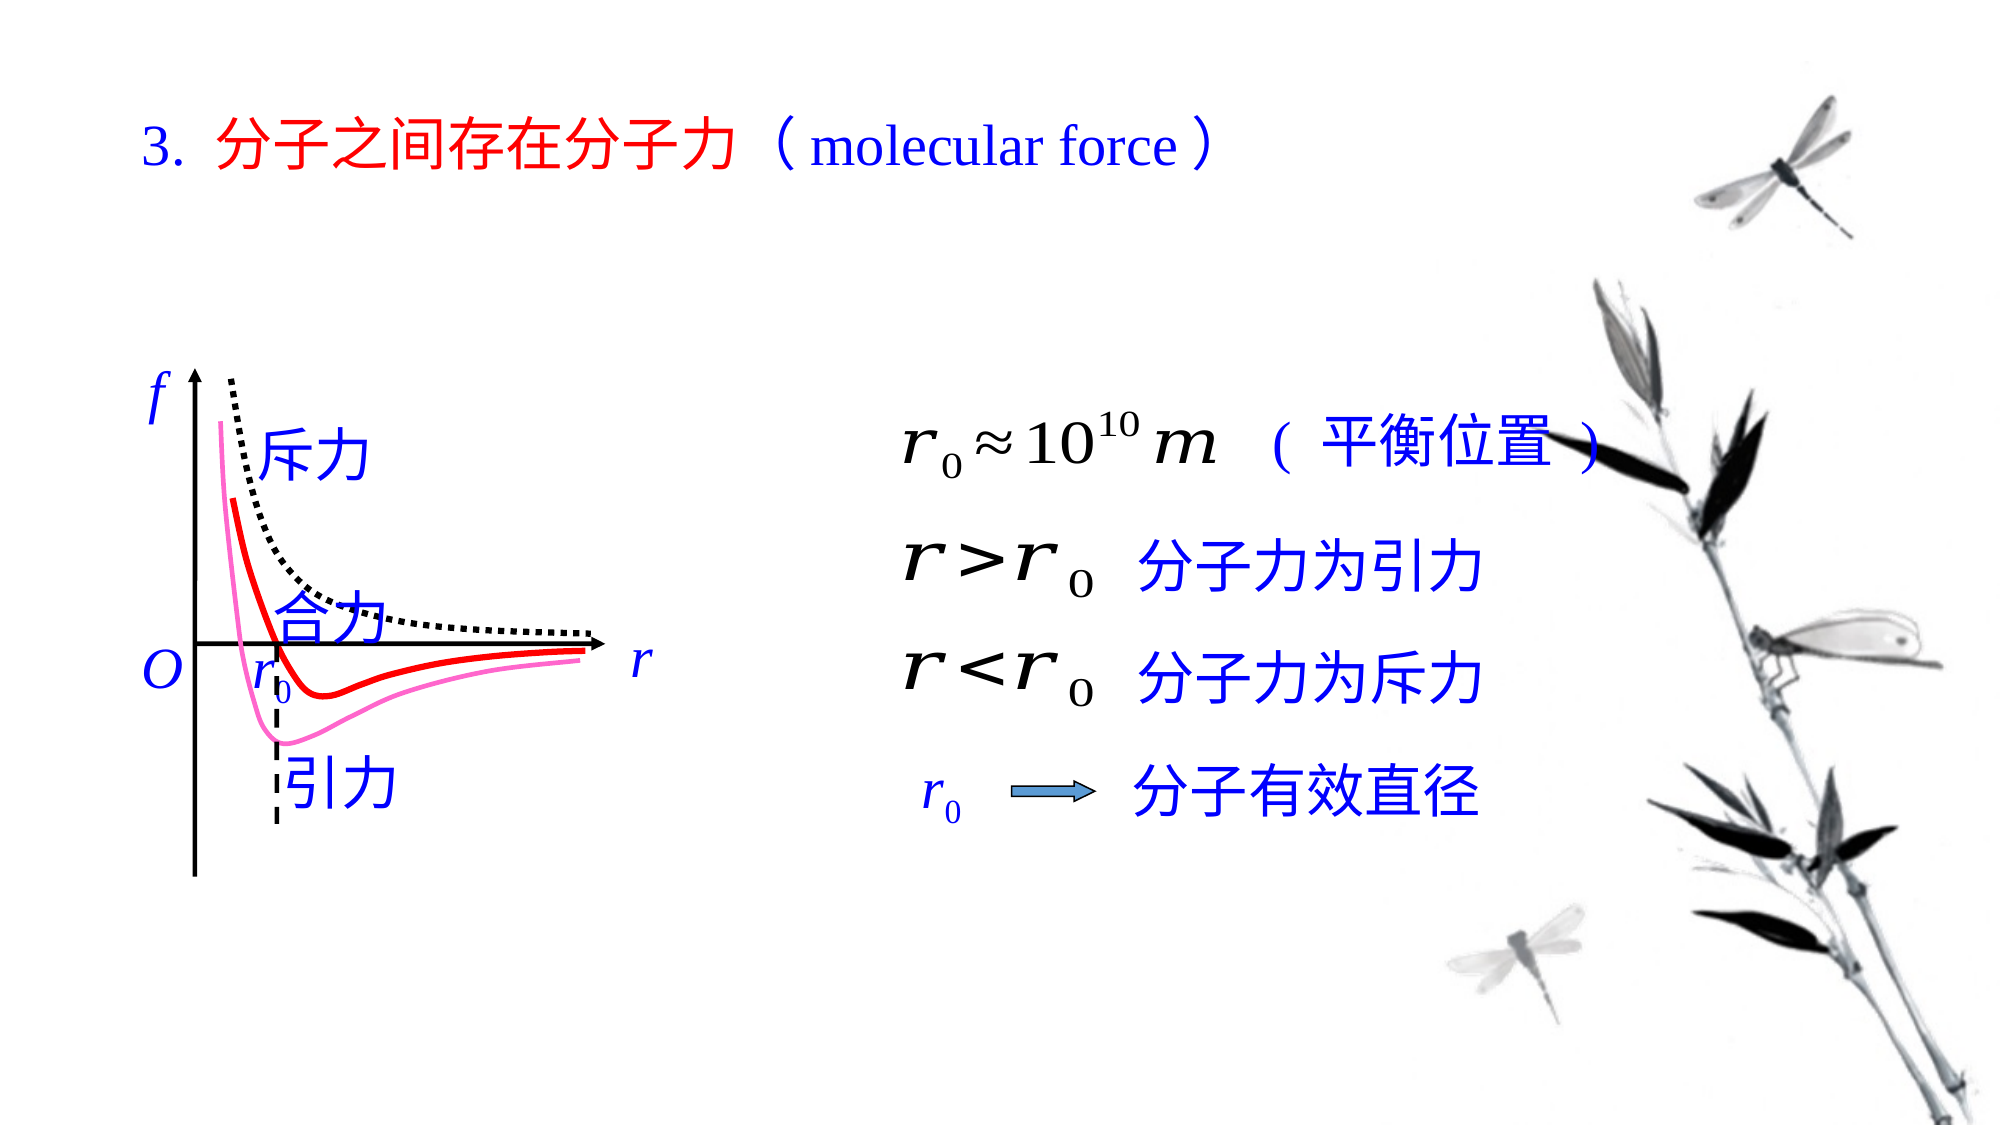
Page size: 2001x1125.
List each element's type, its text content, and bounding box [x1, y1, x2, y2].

text_box r0 [907, 743, 1011, 838]
text_box 分子有效直径 [1116, 746, 1600, 832]
text_box 分子力为引力 [1121, 522, 1514, 607]
picture [1376, 61, 2000, 1125]
text_box [1011, 781, 1095, 802]
text_box ( 平衡位置 ) [1257, 397, 1619, 482]
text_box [127, 346, 688, 877]
text_box 3. 分子之间存在分子力（molecular force） [127, 99, 1439, 185]
text_box 分子力为斥力 [1121, 633, 1514, 719]
